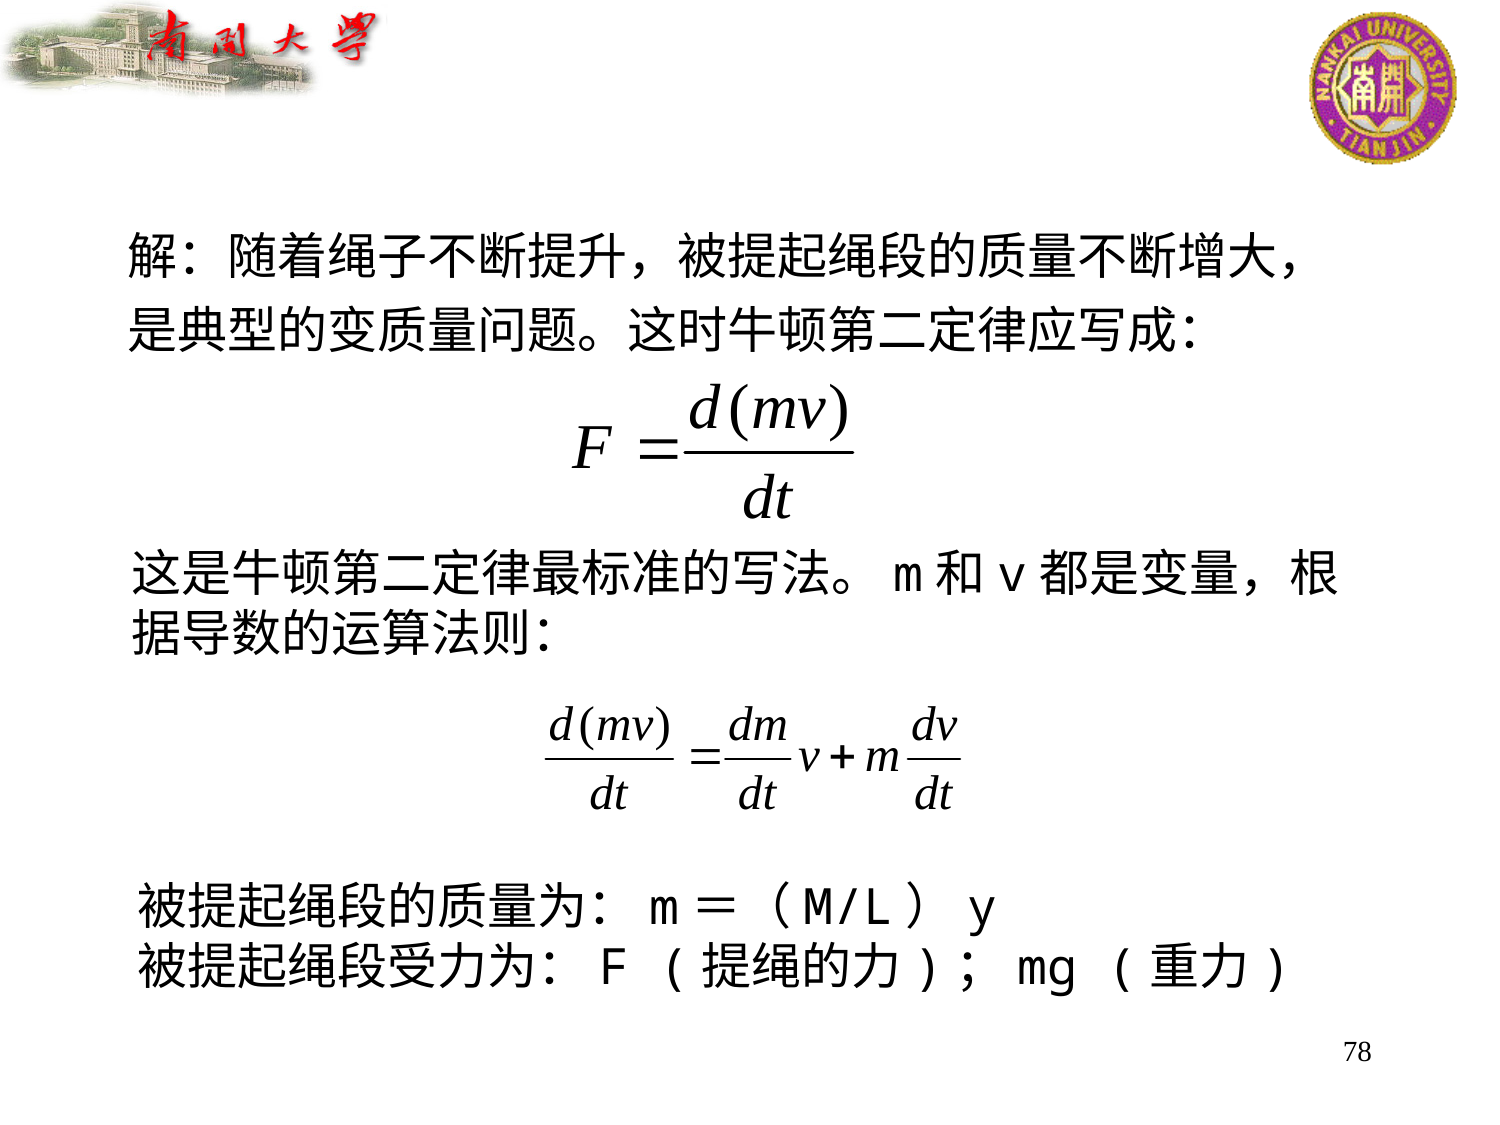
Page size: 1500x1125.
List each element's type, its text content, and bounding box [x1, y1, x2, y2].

picture [560, 367, 869, 533]
text_box 被提起绳段的质量为：m＝（M/L）y 被提起绳段受力为：F (提绳的力)；mg (重力) [122, 867, 1329, 1003]
picture [537, 694, 972, 821]
text_box 解：随着绳子不断提升，被提起绳段的质量不断增大，是典型的变质量问题。这时牛顿第二定律应写成： [112, 184, 1388, 386]
picture [0, 0, 388, 100]
slide_number 78 [1074, 1024, 1388, 1101]
text_box 这是牛顿第二定律最标准的写法。m和v都是变量，根据导数的运算法则： [116, 534, 1388, 670]
picture [1262, 0, 1500, 178]
